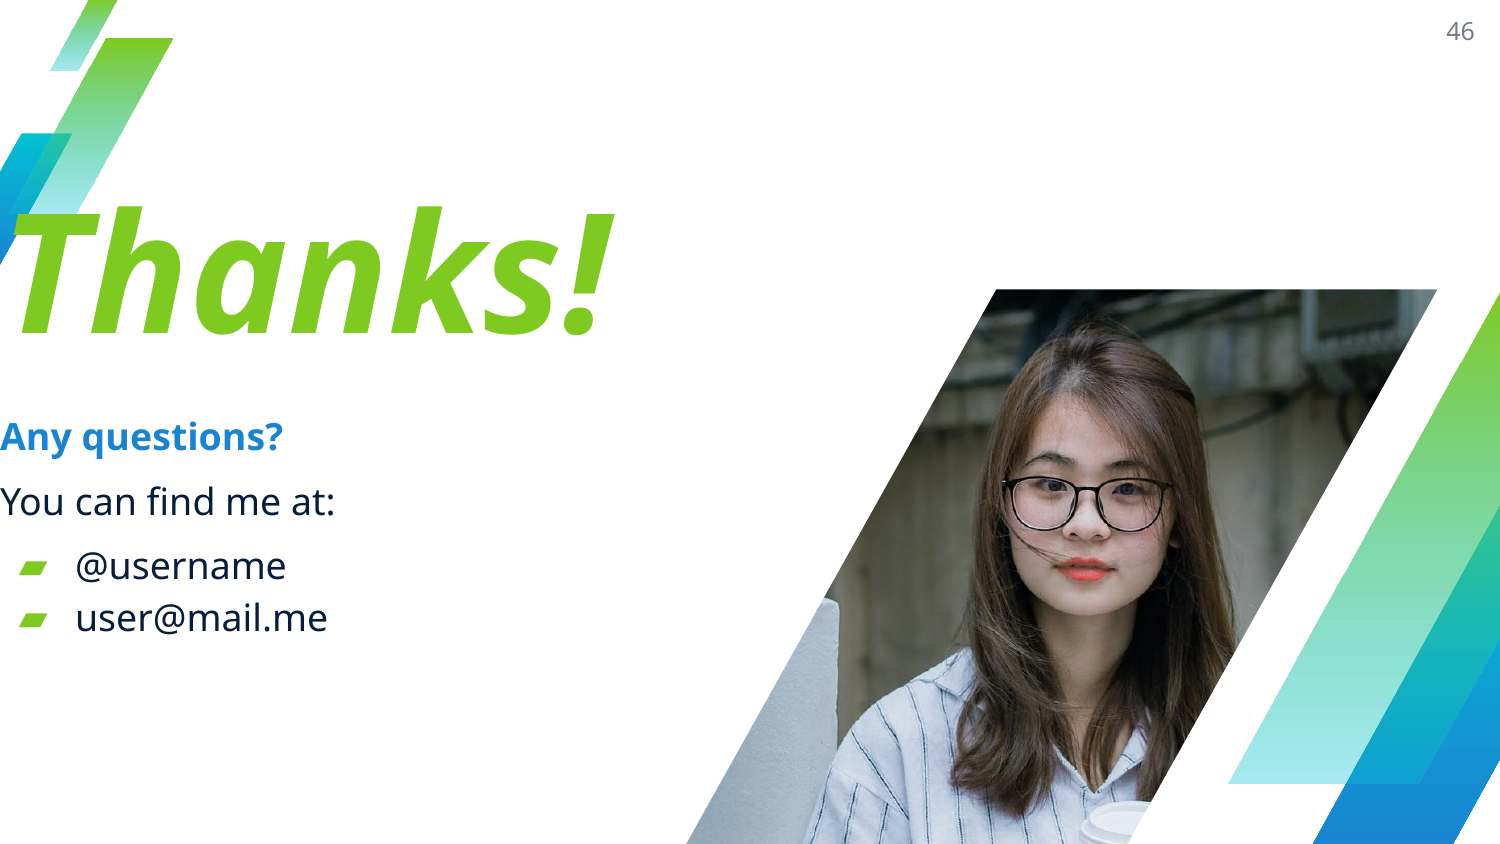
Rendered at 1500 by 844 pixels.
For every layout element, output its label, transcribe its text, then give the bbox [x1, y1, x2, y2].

slide_number 46 [1403, 0, 1475, 65]
subtitle Any questions? You can find me at: @username user@mail.me [0, 406, 541, 695]
title Thanks! [0, 184, 672, 375]
picture [686, 289, 1438, 844]
